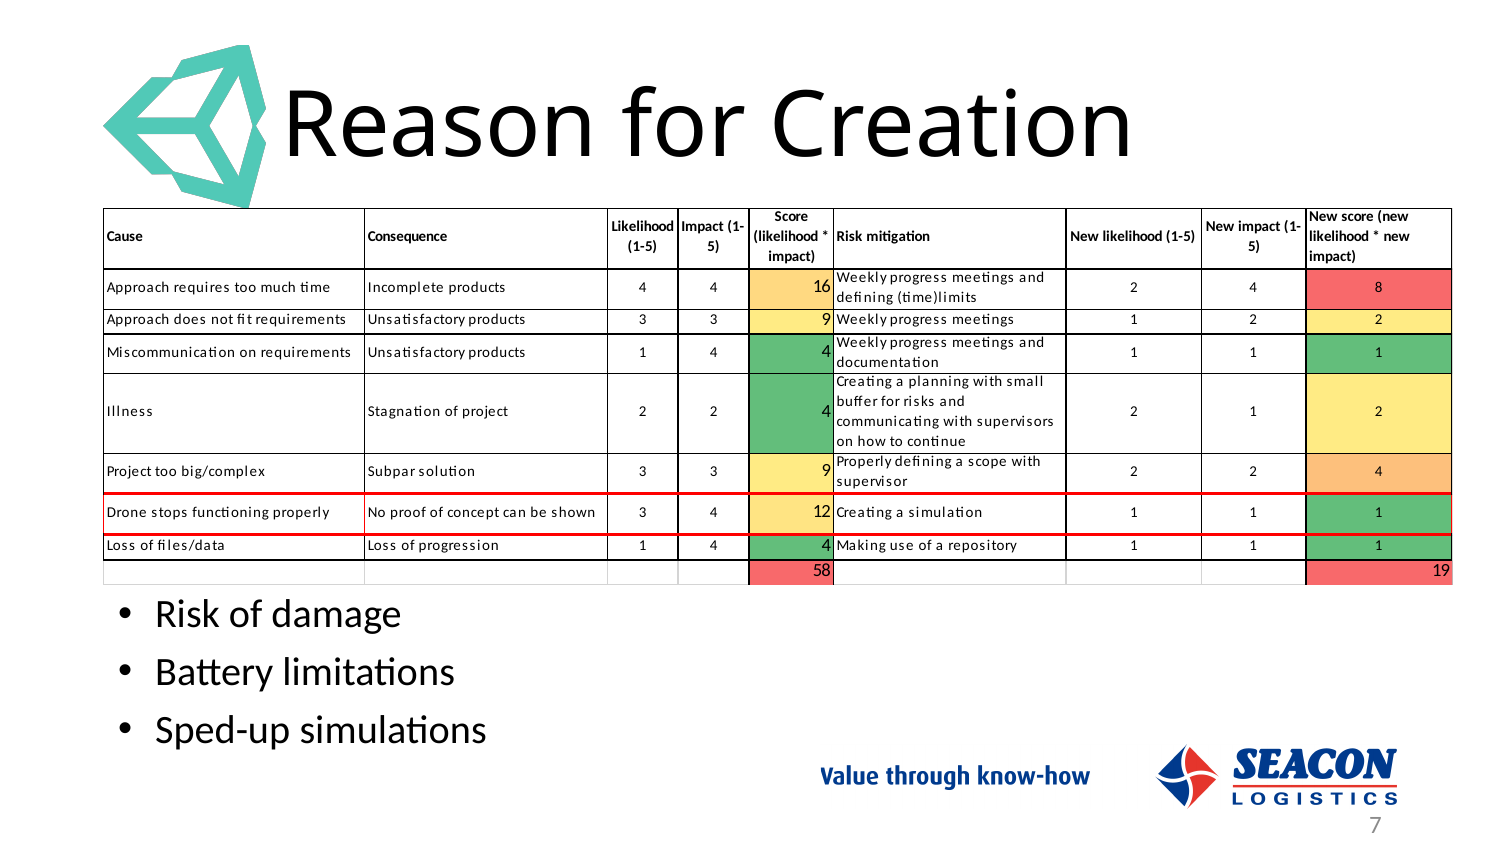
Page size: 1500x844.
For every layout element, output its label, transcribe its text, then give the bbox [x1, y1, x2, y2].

slide_number 7 [1059, 801, 1397, 844]
title Reason for Creation [267, 45, 1397, 207]
list Risk of damage Battery limitations Sped-up simulations [103, 586, 1397, 760]
picture [820, 760, 1397, 809]
text_box [102, 44, 267, 209]
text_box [103, 207, 1454, 586]
